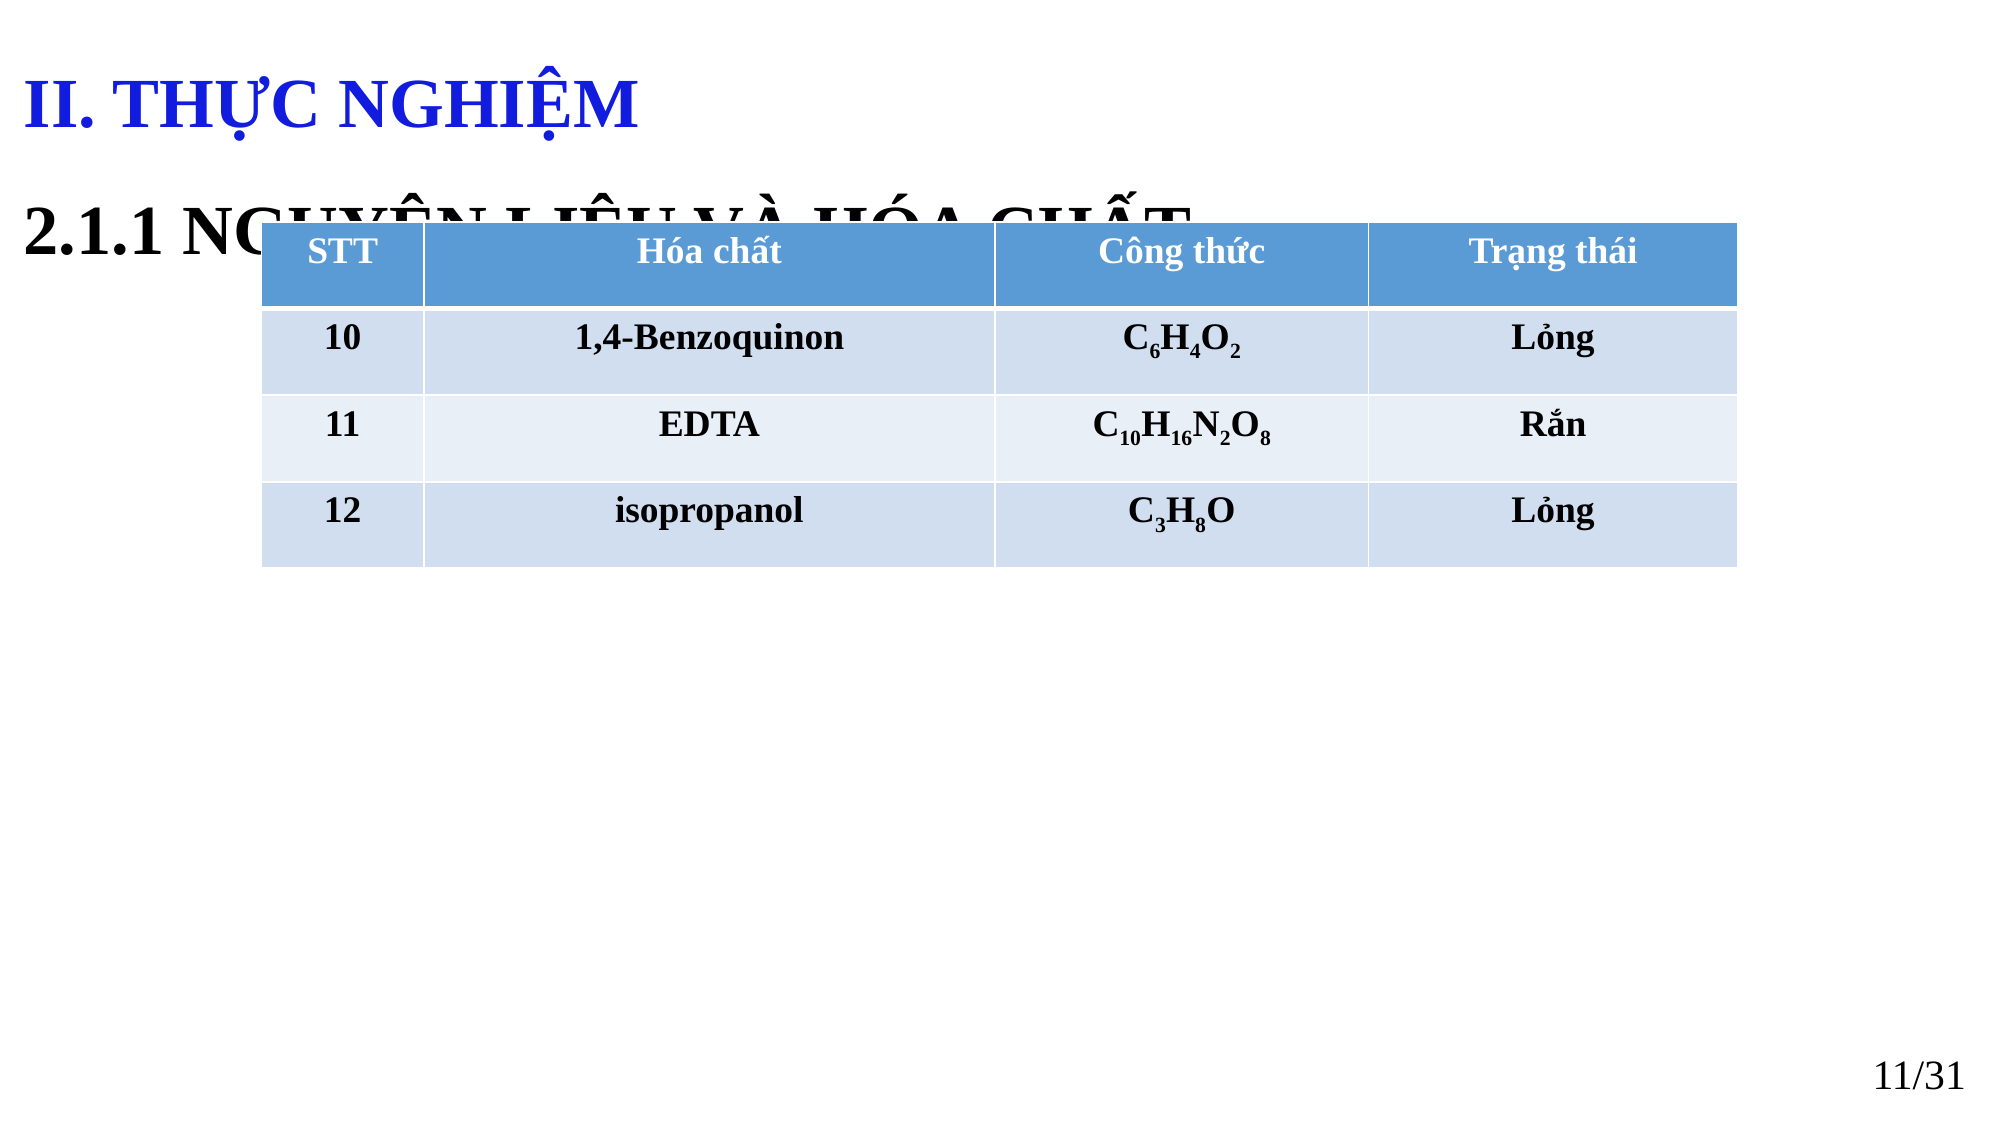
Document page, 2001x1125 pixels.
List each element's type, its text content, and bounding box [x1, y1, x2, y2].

table_cell 12 [262, 483, 423, 567]
table_cell C10H16N2O8 [996, 396, 1368, 481]
table_header Công thức [996, 223, 1368, 306]
title II. THỰC NGHIỆM 2.1.1 NGUYÊN LIỆU VÀ HÓA CHẤT [8, 6, 1991, 362]
table_header Hóa chất [425, 223, 994, 306]
table_cell C3H8O [996, 483, 1368, 567]
slide_number 11/31 [1514, 1042, 1982, 1103]
table_cell EDTA [425, 396, 994, 481]
table_cell 1,4-Benzoquinon [425, 311, 994, 394]
table_cell 11 [262, 396, 423, 481]
table_cell C6H4O2 [996, 311, 1368, 394]
table_cell isopropanol [425, 483, 994, 567]
table_cell 10 [262, 311, 423, 394]
table_header Trạng thái [1369, 223, 1737, 306]
table_cell Lỏng [1369, 483, 1737, 567]
table_cell Lỏng [1369, 311, 1737, 394]
table_header STT [262, 223, 423, 306]
table_cell Rắn [1369, 396, 1737, 481]
